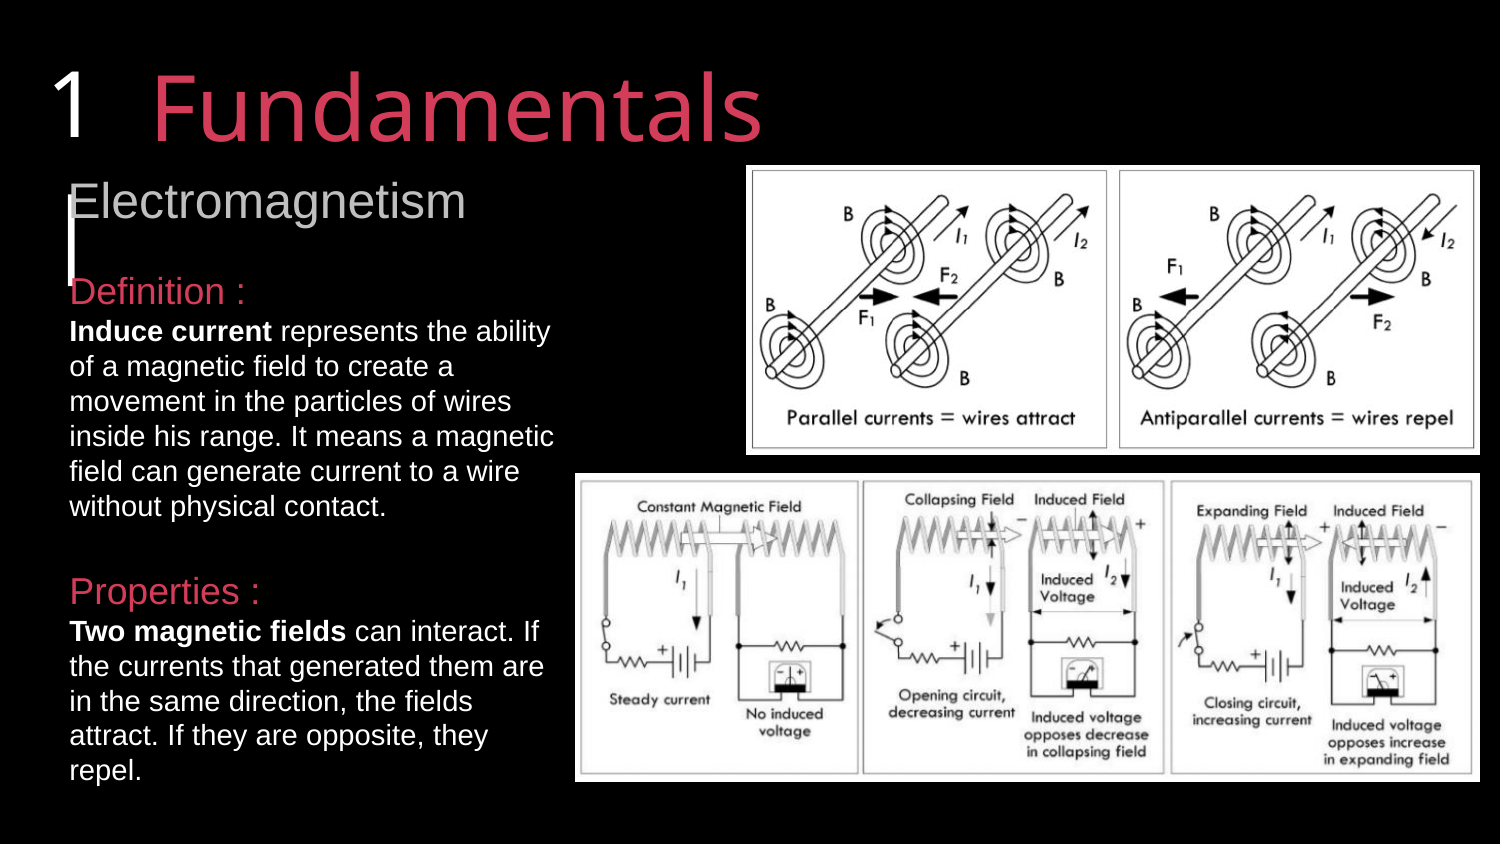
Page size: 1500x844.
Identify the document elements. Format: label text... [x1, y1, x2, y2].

list 1| [12, 14, 144, 147]
text_box Definition : Induce current represents the ability of a magnetic field to create a movement in the particles of wires inside his range. It means a magnetic field can generate current to a wire without physical contact. Properties : Two magnetic fields can interact. If the currents that generated them are in the same direction, the fields attract. If they are opposite, they repel. [54, 259, 576, 779]
text_box Electromagnetism [52, 150, 546, 248]
picture [746, 164, 1480, 455]
picture [575, 473, 1480, 782]
list Fundamentals [115, 18, 877, 166]
